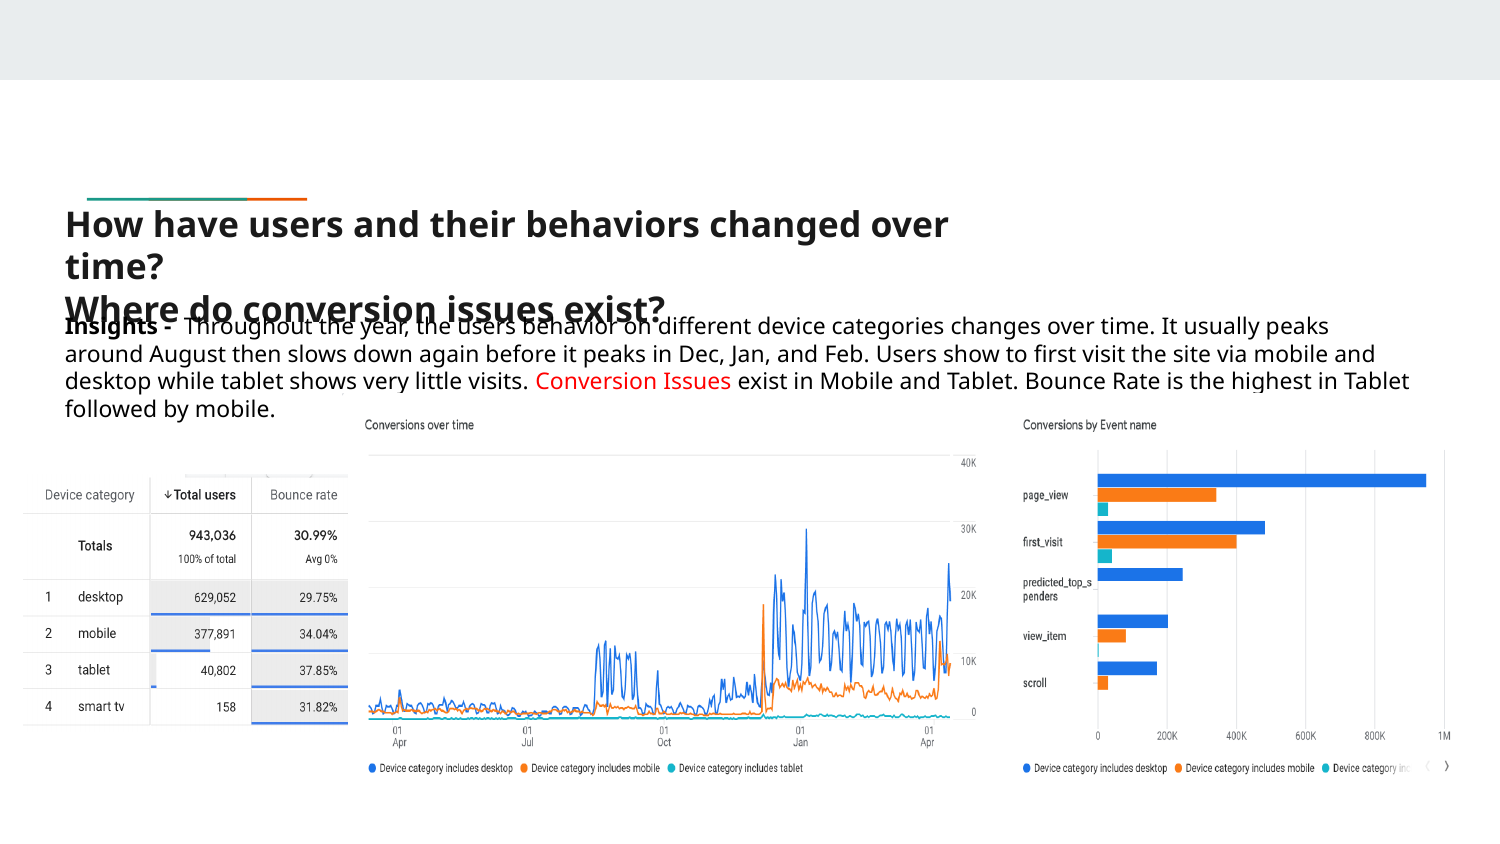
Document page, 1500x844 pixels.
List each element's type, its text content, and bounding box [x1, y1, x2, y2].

text_box Insights - Throughout the year, the users behavior on different device categories changes over time. It usually peaks around August then slows down again before it peaks in Dec, Jan, and Feb. Users show to first visit the site via mobile and desktop while tablet shows very little visits. Conversion Issues exist in Mobile and Tablet. Bounce Rate is the highest in Tablet followed by mobile. [49, 296, 1427, 437]
picture [23, 392, 1476, 790]
title How have users and their behaviors changed over time? Where do conversion issues exist? [49, 186, 1043, 287]
